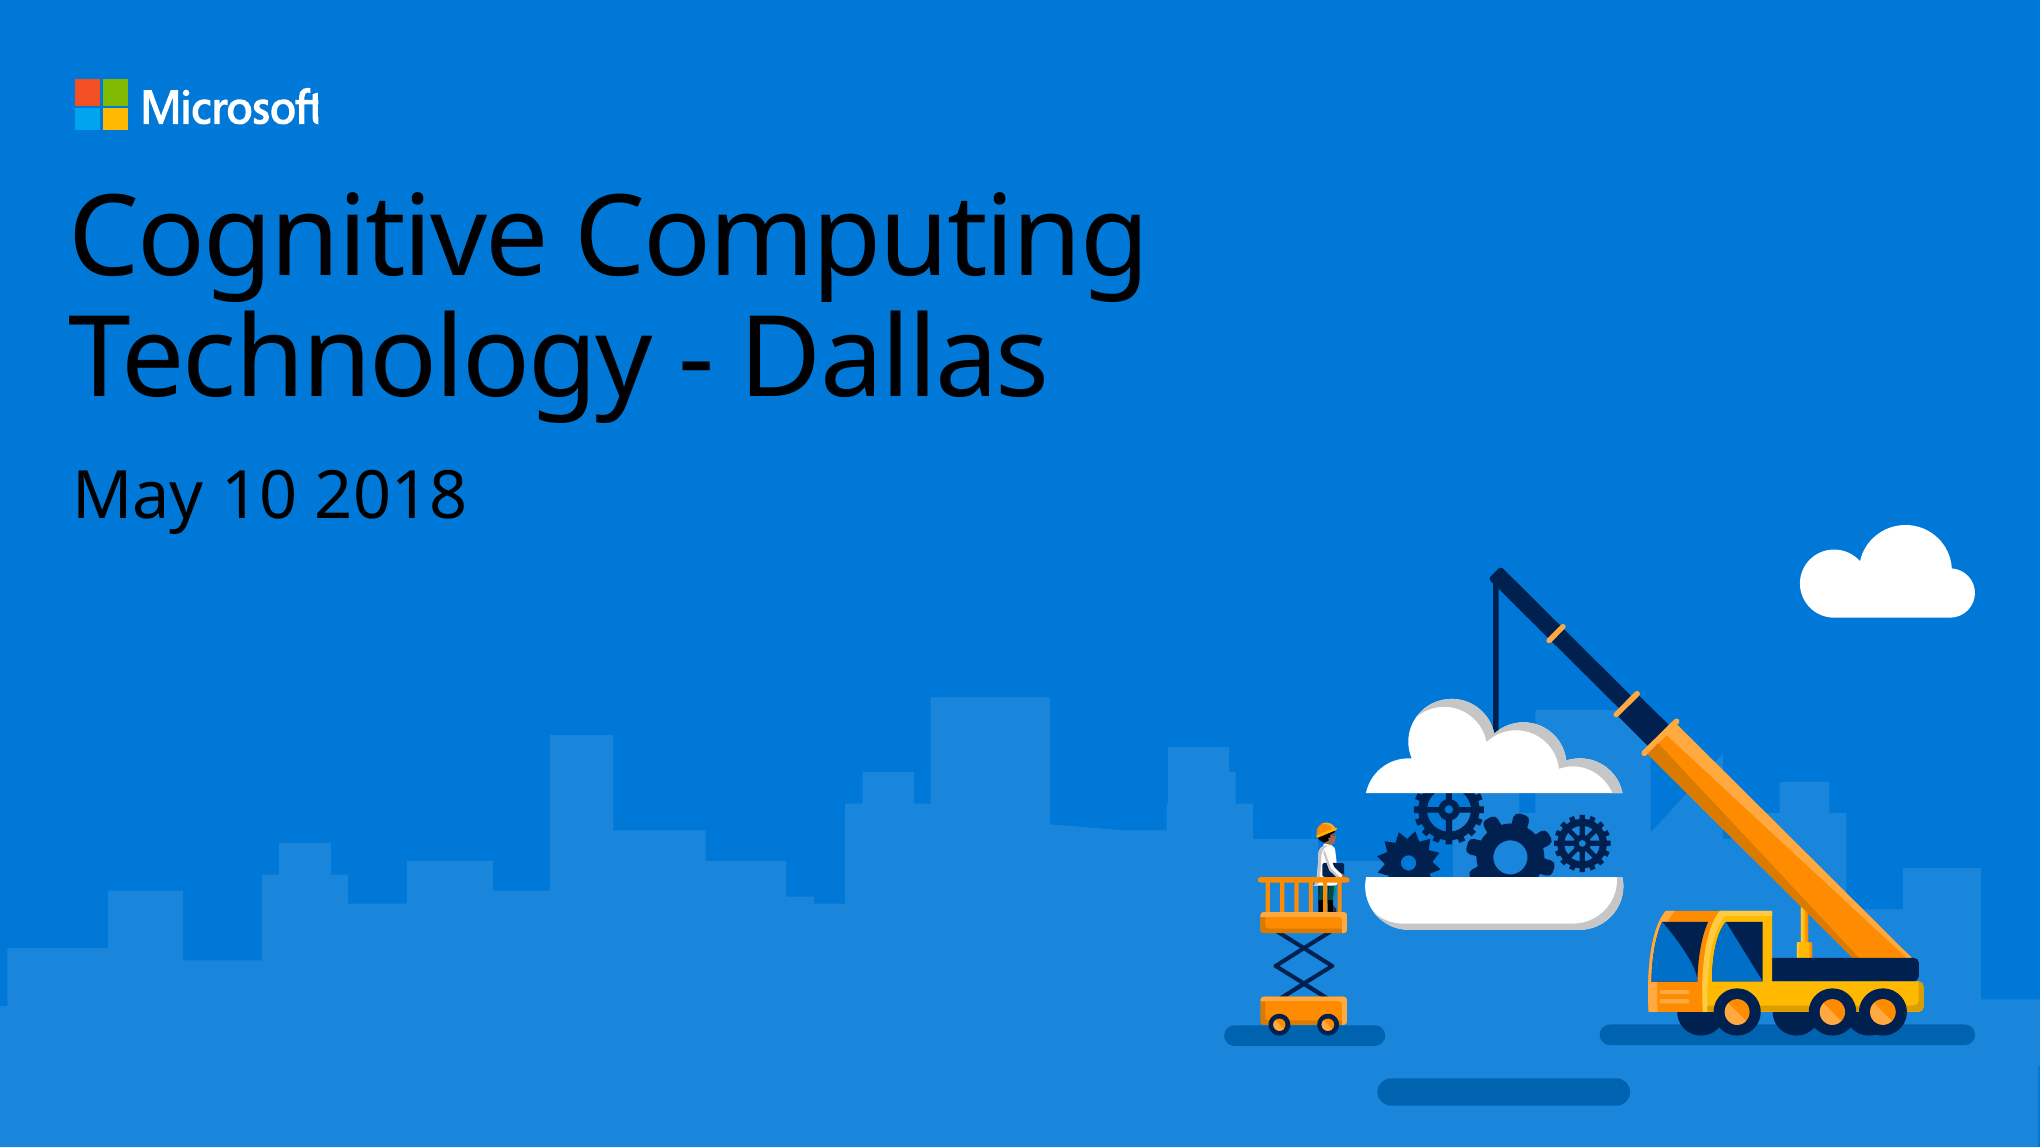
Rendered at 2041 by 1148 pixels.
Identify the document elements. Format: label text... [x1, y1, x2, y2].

list May 10 2018 [45, 442, 1546, 563]
title Cognitive Computing Technology - Dallas [45, 198, 1546, 437]
